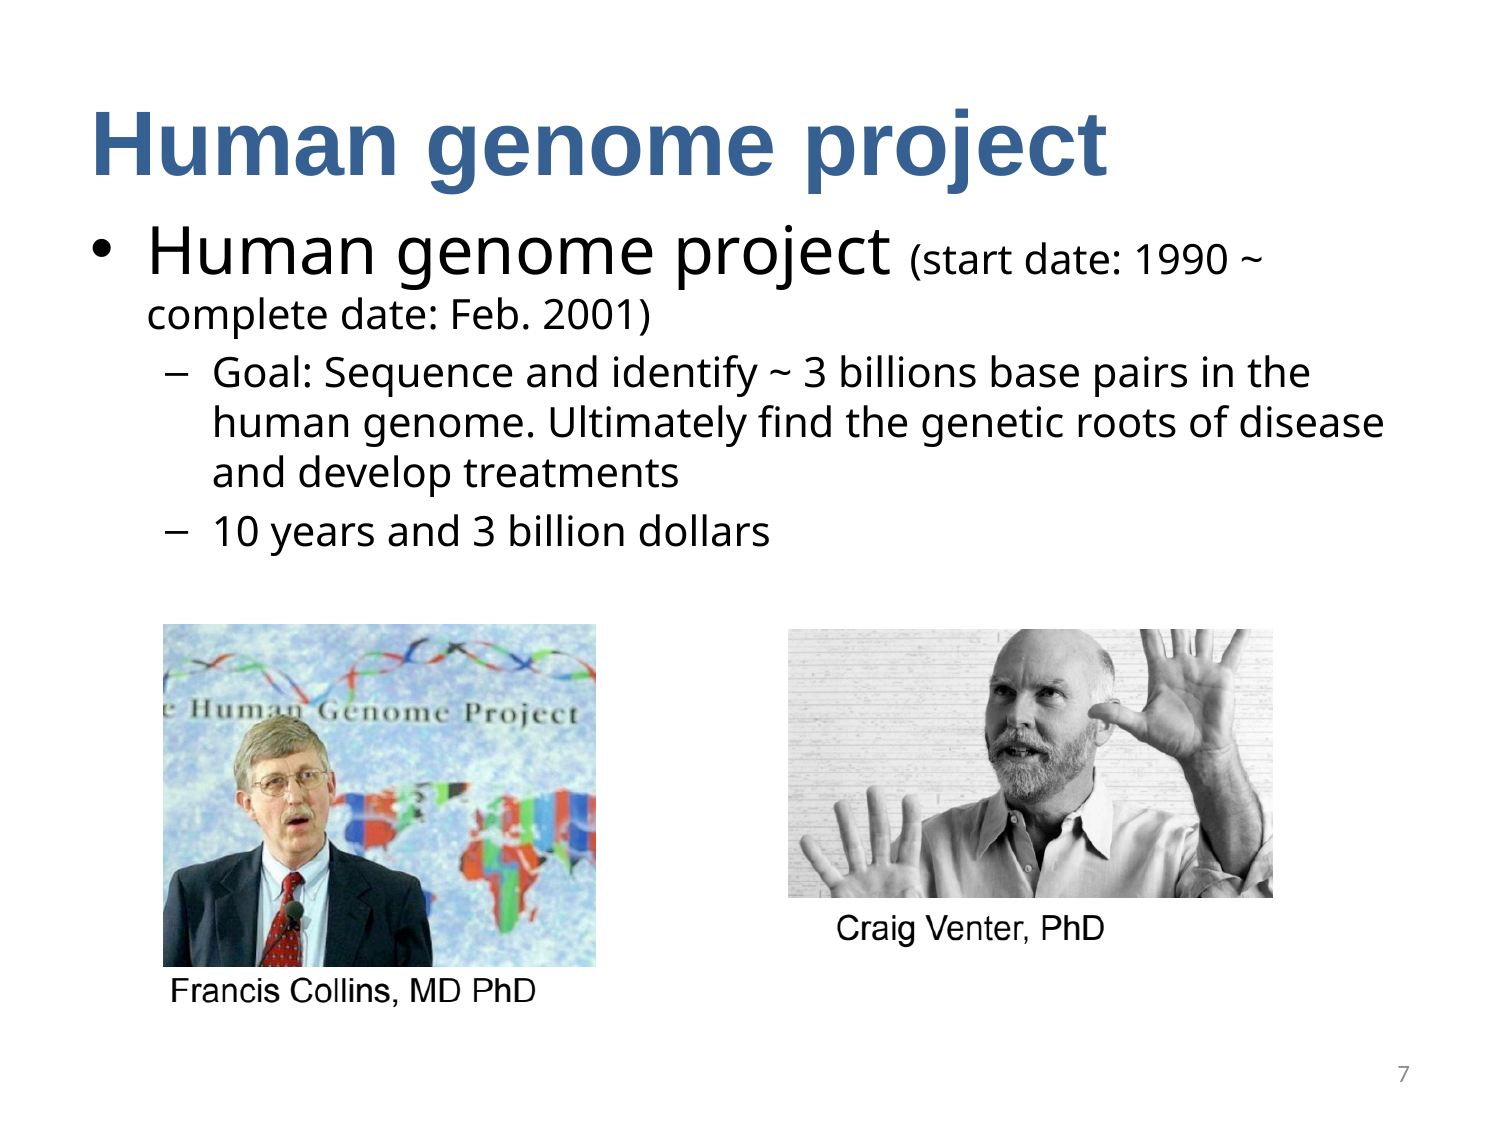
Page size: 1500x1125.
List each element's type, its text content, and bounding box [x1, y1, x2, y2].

title Human genome project [75, 45, 1425, 200]
picture [149, 624, 1351, 1029]
list Human genome project (start date: 1990 ~ complete date: Feb. 2001) Goal: Sequence and identify ~ 3 billions base pairs in the human genome. Ultimately find the genetic roots of disease and develop treatments 10 years and 3 billion dollars [75, 200, 1425, 1005]
slide_number 7 [1074, 1042, 1425, 1103]
